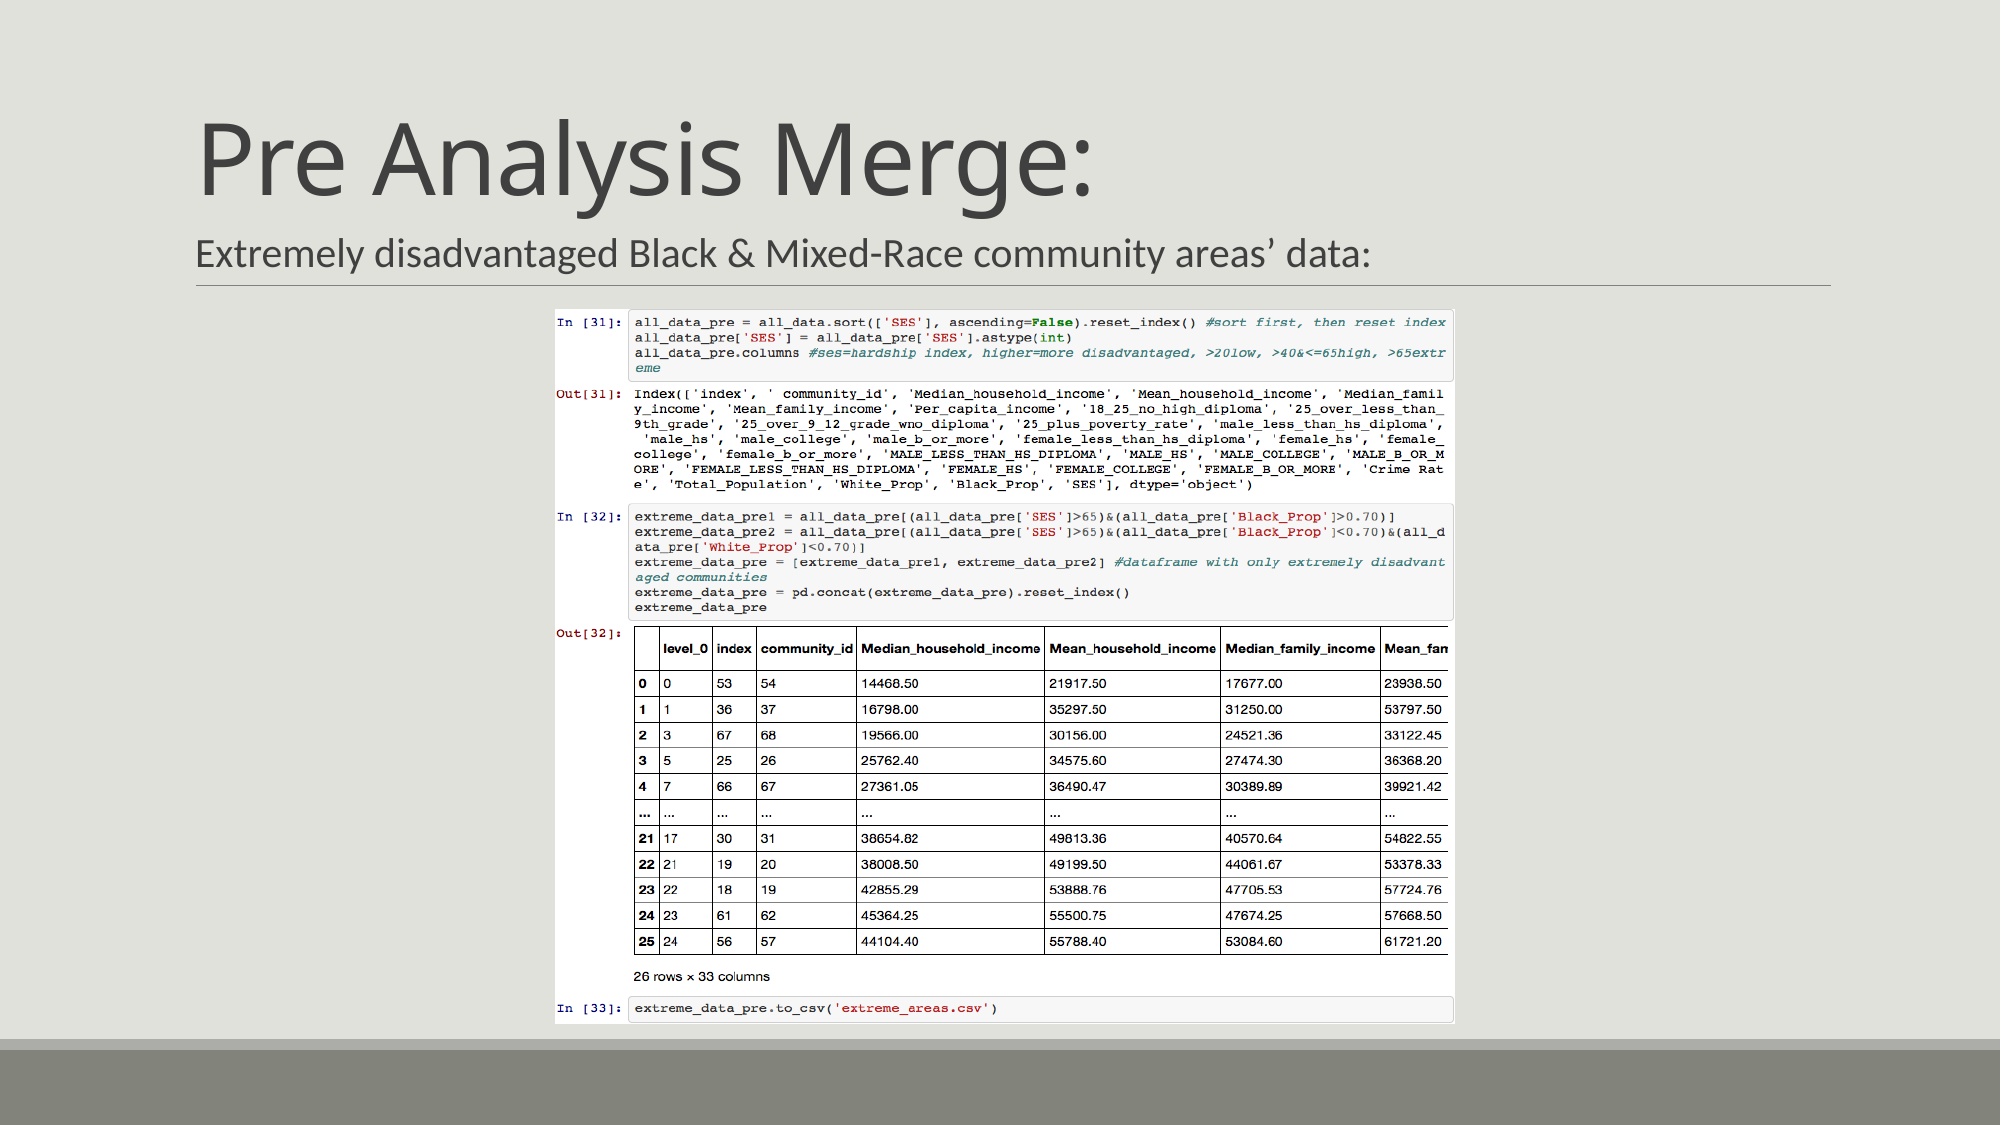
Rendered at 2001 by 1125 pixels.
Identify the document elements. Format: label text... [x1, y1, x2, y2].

list Extremely disadvantaged Black & Mixed-Race community areas’ data: [180, 223, 1830, 963]
picture [554, 309, 1456, 1024]
title Pre Analysis Merge: [180, 47, 1830, 223]
